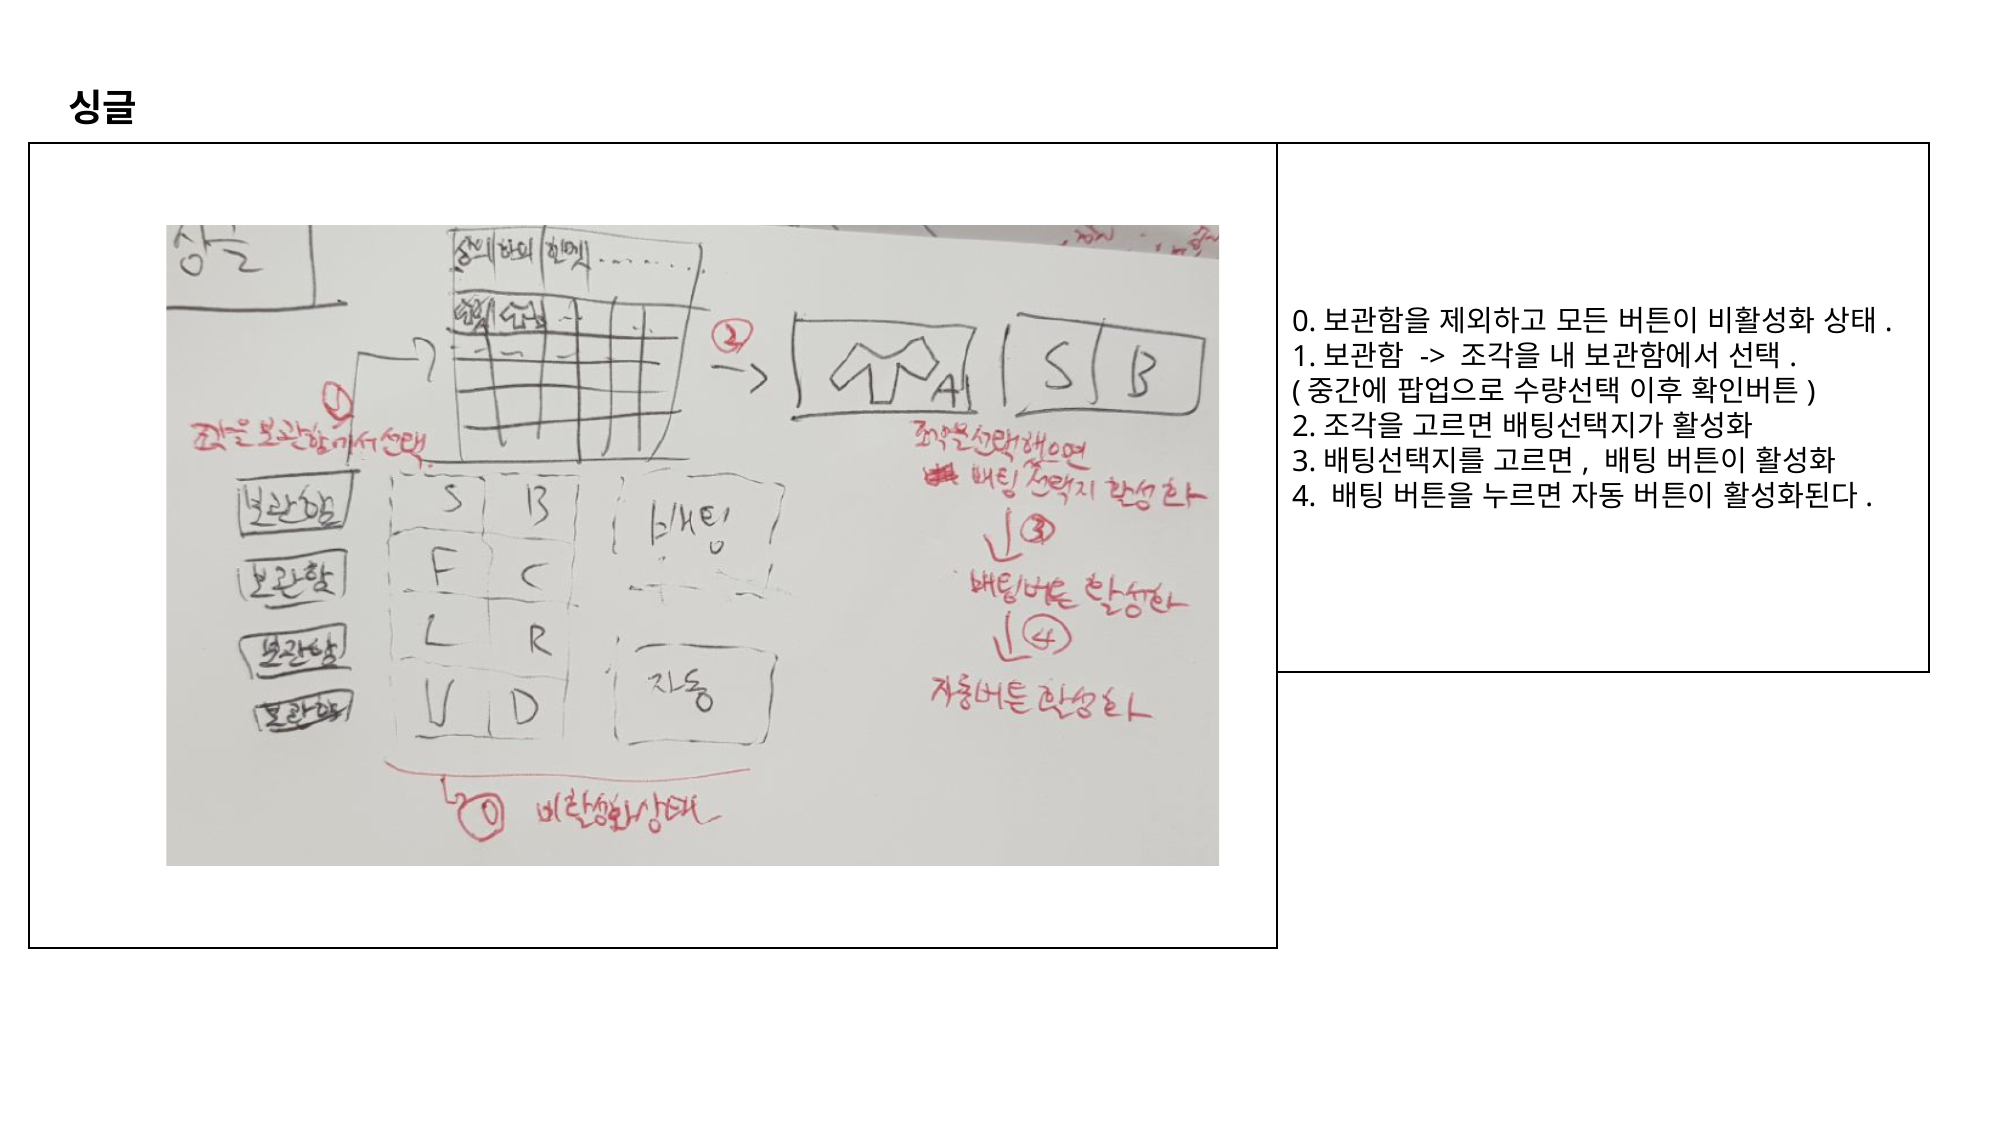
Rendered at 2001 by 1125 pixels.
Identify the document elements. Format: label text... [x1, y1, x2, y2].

text_box [28, 142, 1278, 949]
text_box 싱글 [53, 76, 153, 137]
picture [166, 225, 1220, 866]
text_box 0.보관함을 제외하고 모든 버튼이 비활성화 상태. 1.보관함 -> 조각을 내 보관함에서 선택. (중간에 팝업으로 수량선택 이후 확인버튼) 2.조각을 고르면 배팅선택지가 활성화 3.배팅선택지를 고르면, 배팅 버튼이 활성화 4. 배팅 버튼을 누르면 자동 버튼이 활성화된다. [1276, 142, 1930, 673]
